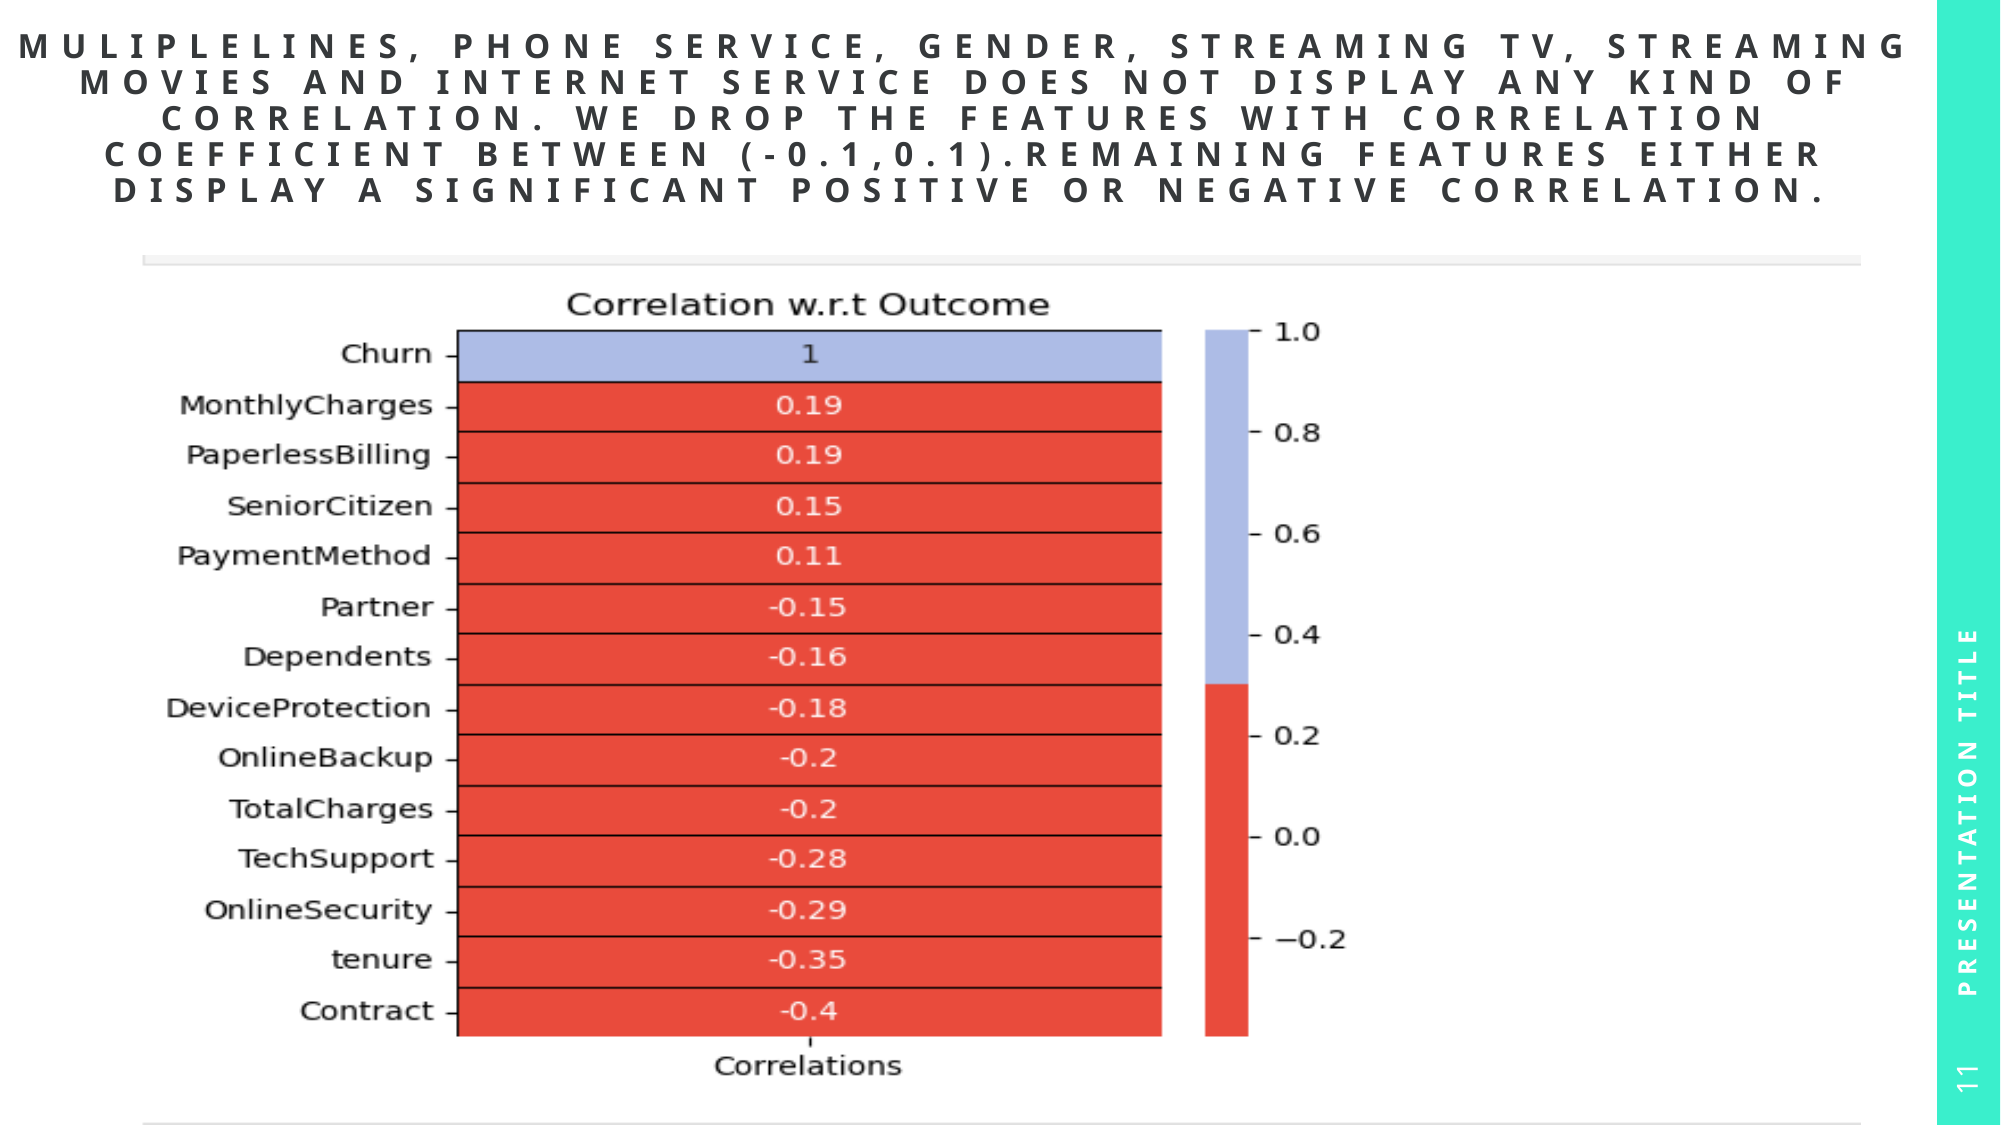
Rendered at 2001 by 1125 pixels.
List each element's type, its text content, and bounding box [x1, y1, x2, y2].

slide_number 11 [1937, 1032, 2000, 1125]
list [0, 255, 1861, 1125]
title MulipleLines, Phone Service, gender, Streaming TV, Streaming Movies and Internet Service does not display any kind of correlation. We drop the features with correlation coefficient between (-0.1,0.1).Remaining features either display a significant positive or negative correlation. [0, 16, 1937, 223]
footer Presentation Title [1937, 0, 2000, 1032]
